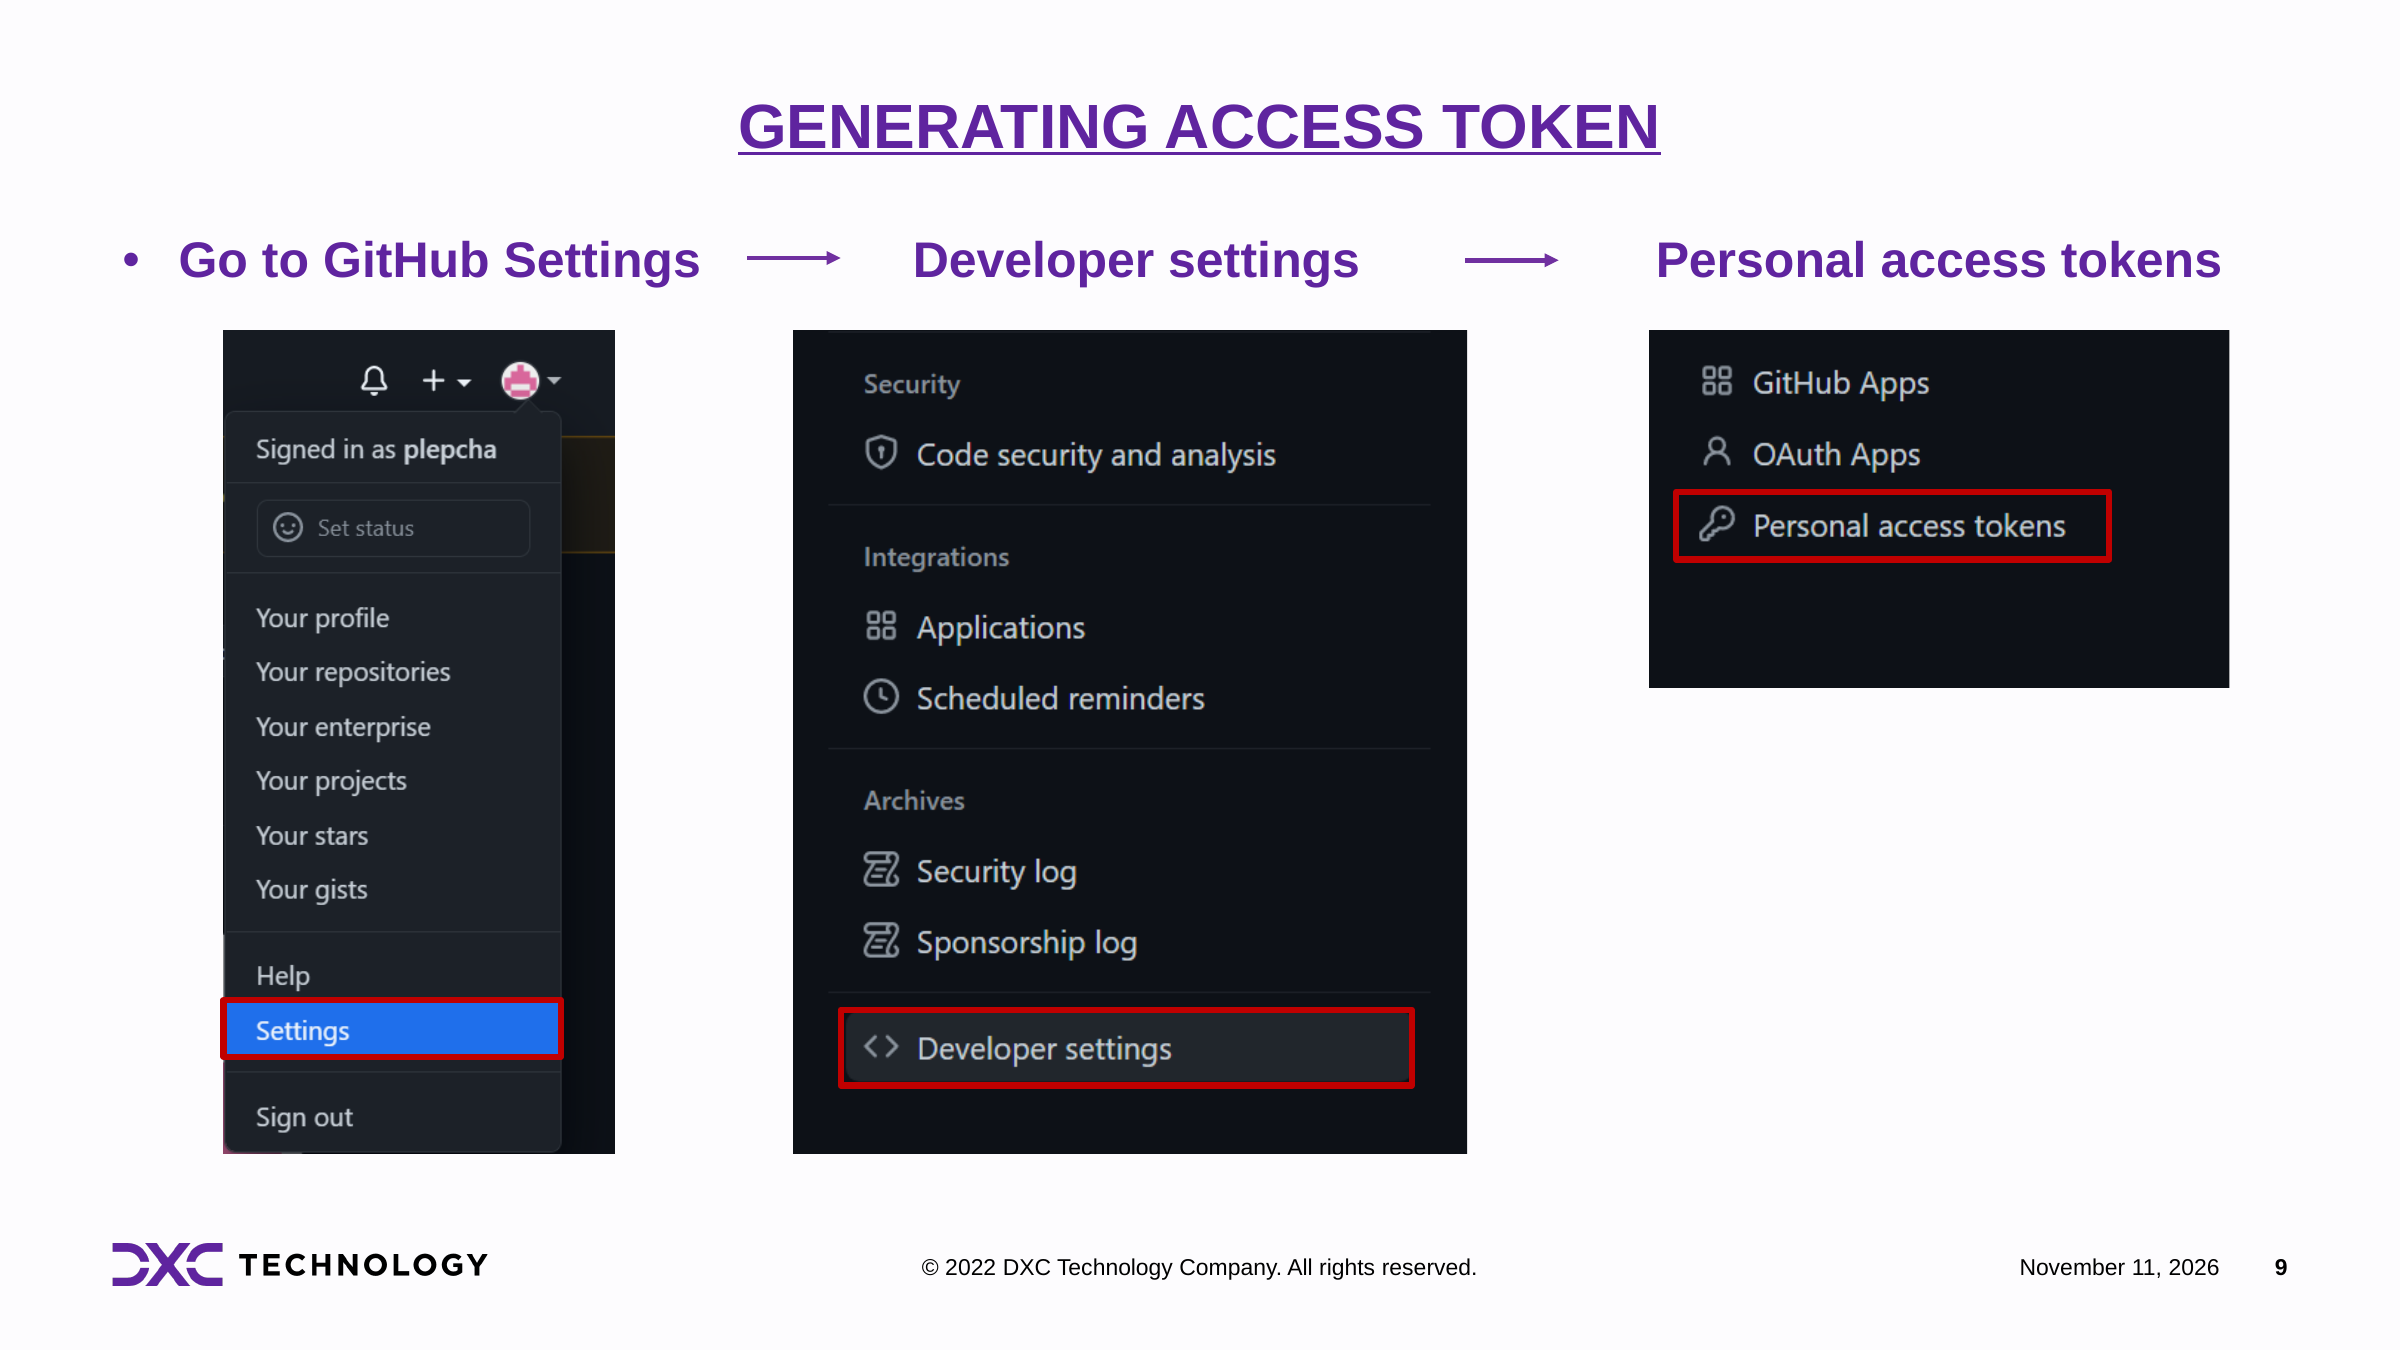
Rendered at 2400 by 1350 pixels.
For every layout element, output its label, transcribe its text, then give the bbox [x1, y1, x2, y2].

text_box Developer settings [898, 226, 1375, 296]
picture [223, 330, 615, 1154]
picture [1649, 330, 2230, 688]
text_box Go to GitHub Settings [107, 227, 731, 296]
text_box Personal access tokens [1641, 227, 2238, 296]
text_box GENERATING ACCESS TOKEN [723, 86, 1677, 170]
picture [793, 330, 1468, 1154]
picture [112, 1243, 488, 1286]
